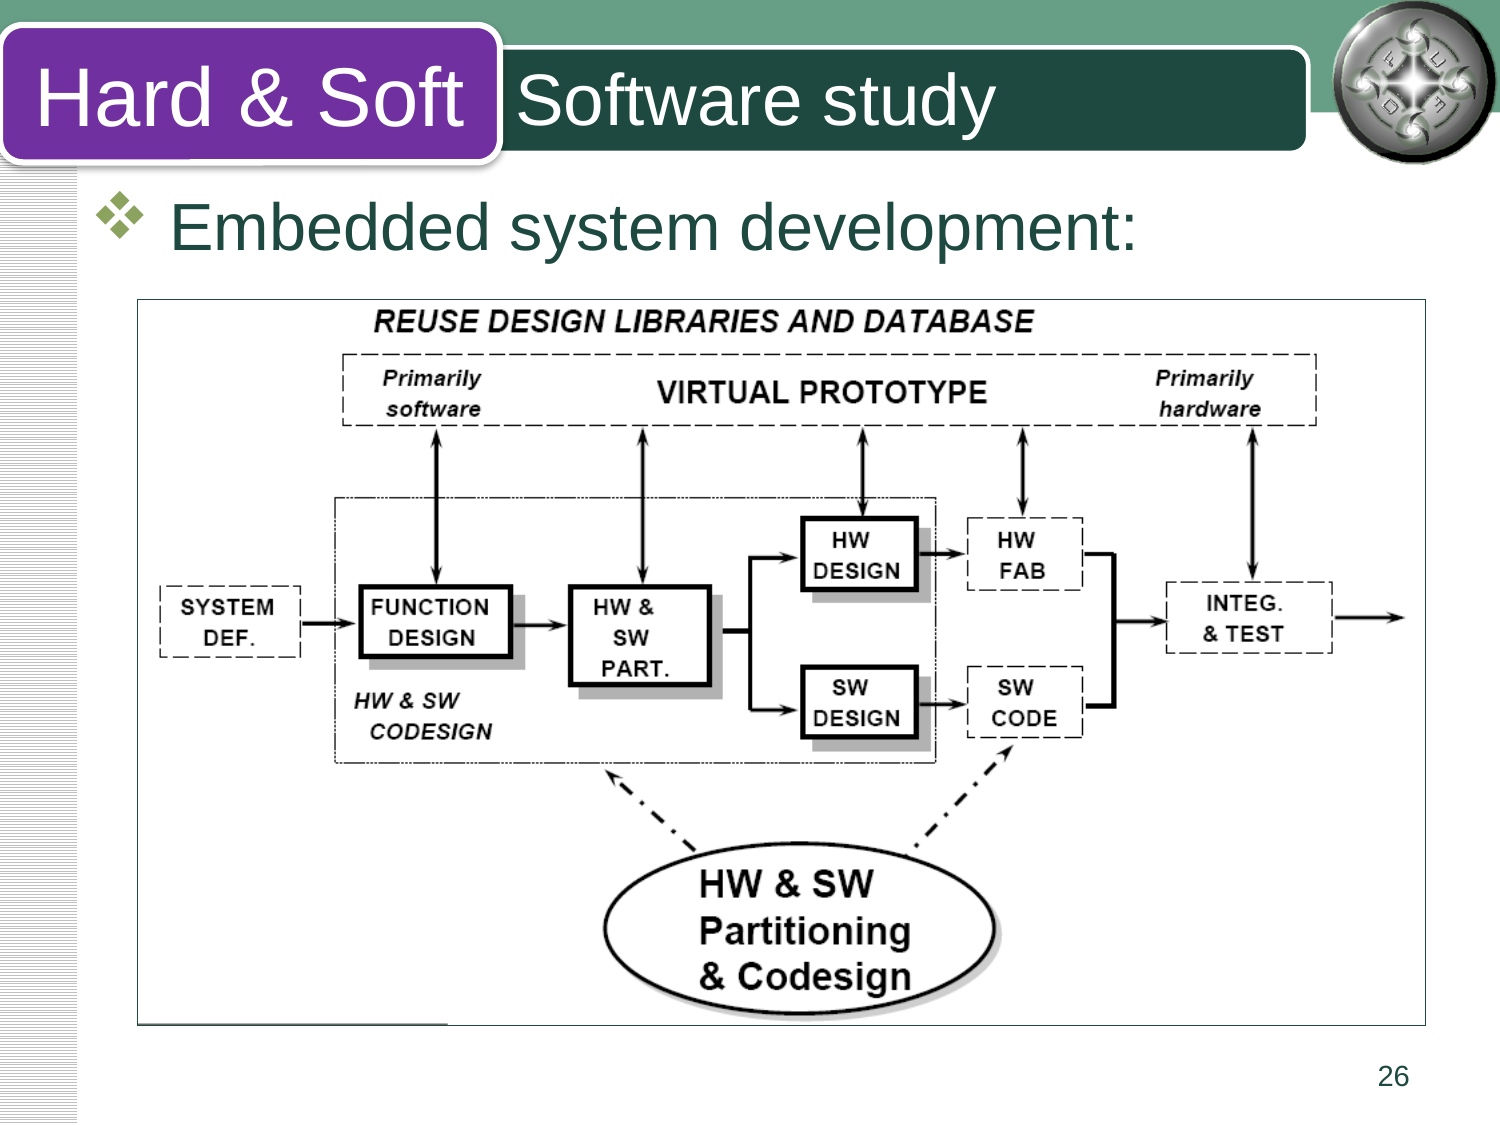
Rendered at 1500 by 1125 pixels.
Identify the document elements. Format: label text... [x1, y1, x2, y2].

title Software study [508, 49, 1307, 143]
picture [1312, 0, 1500, 201]
list Embedded system development: [74, 176, 1426, 1001]
slide_number 26 [1074, 1049, 1426, 1103]
text_box Hard & Soft [0, 21, 504, 166]
picture [137, 299, 1426, 1026]
